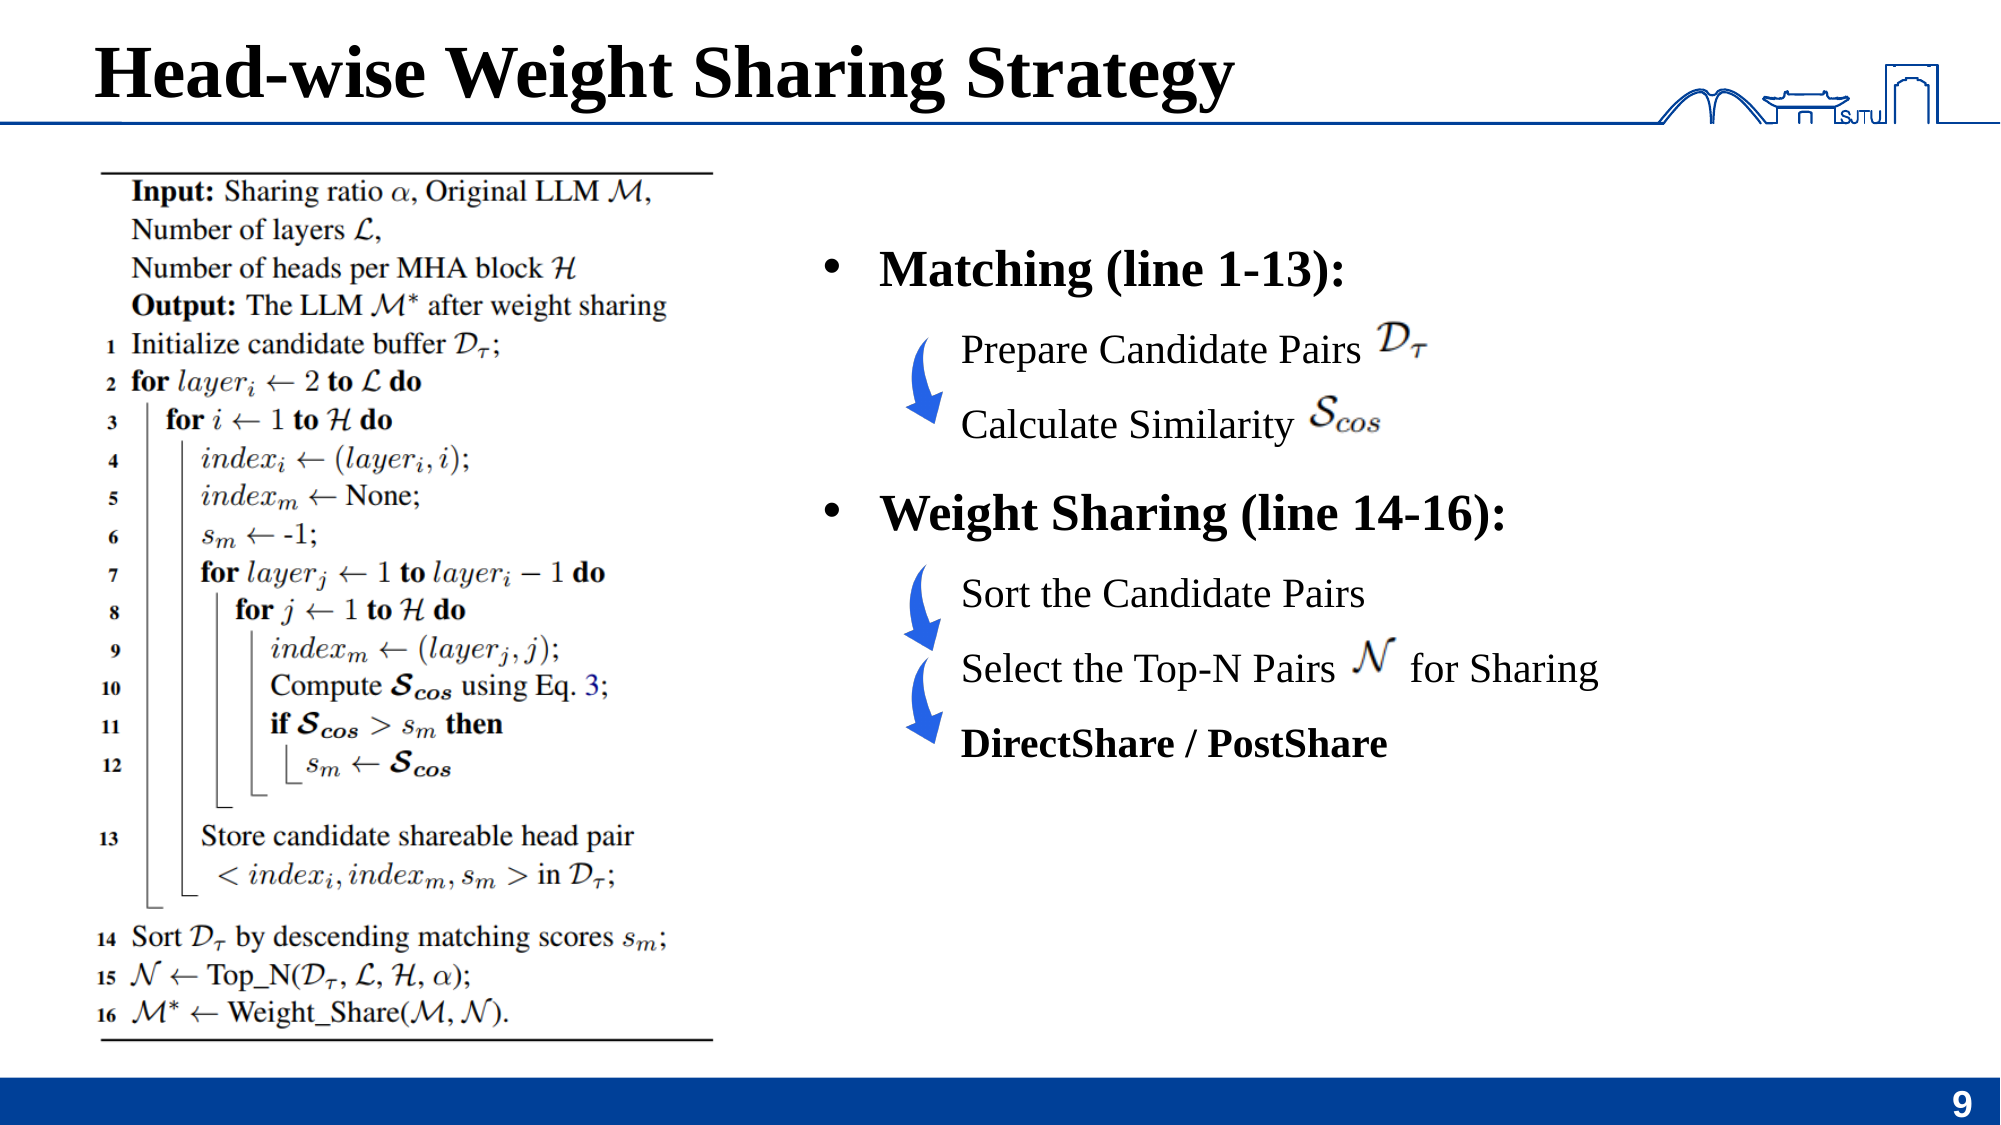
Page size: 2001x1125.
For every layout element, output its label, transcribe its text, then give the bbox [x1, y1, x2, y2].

title Head-wise Weight Sharing Strategy [79, 22, 1919, 124]
slide_number 9 [1537, 1079, 1988, 1125]
picture [90, 168, 720, 1049]
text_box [808, 196, 1869, 771]
